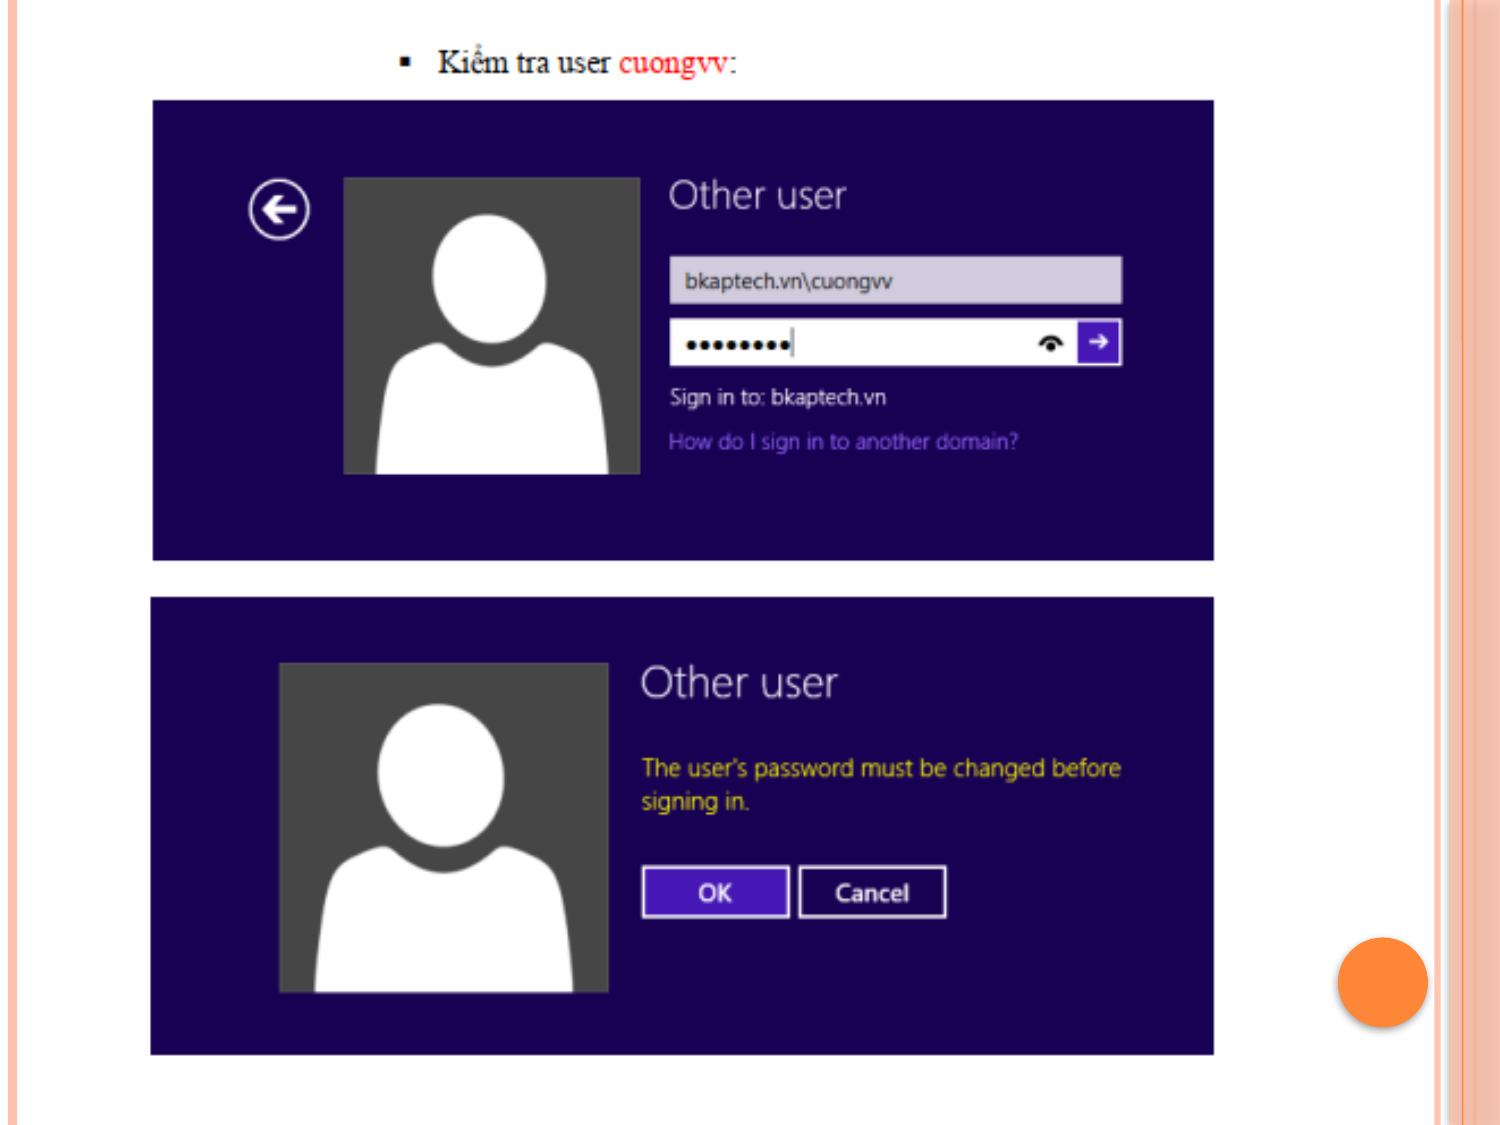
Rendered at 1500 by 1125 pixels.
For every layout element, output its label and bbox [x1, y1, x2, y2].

picture [135, 39, 1232, 1068]
